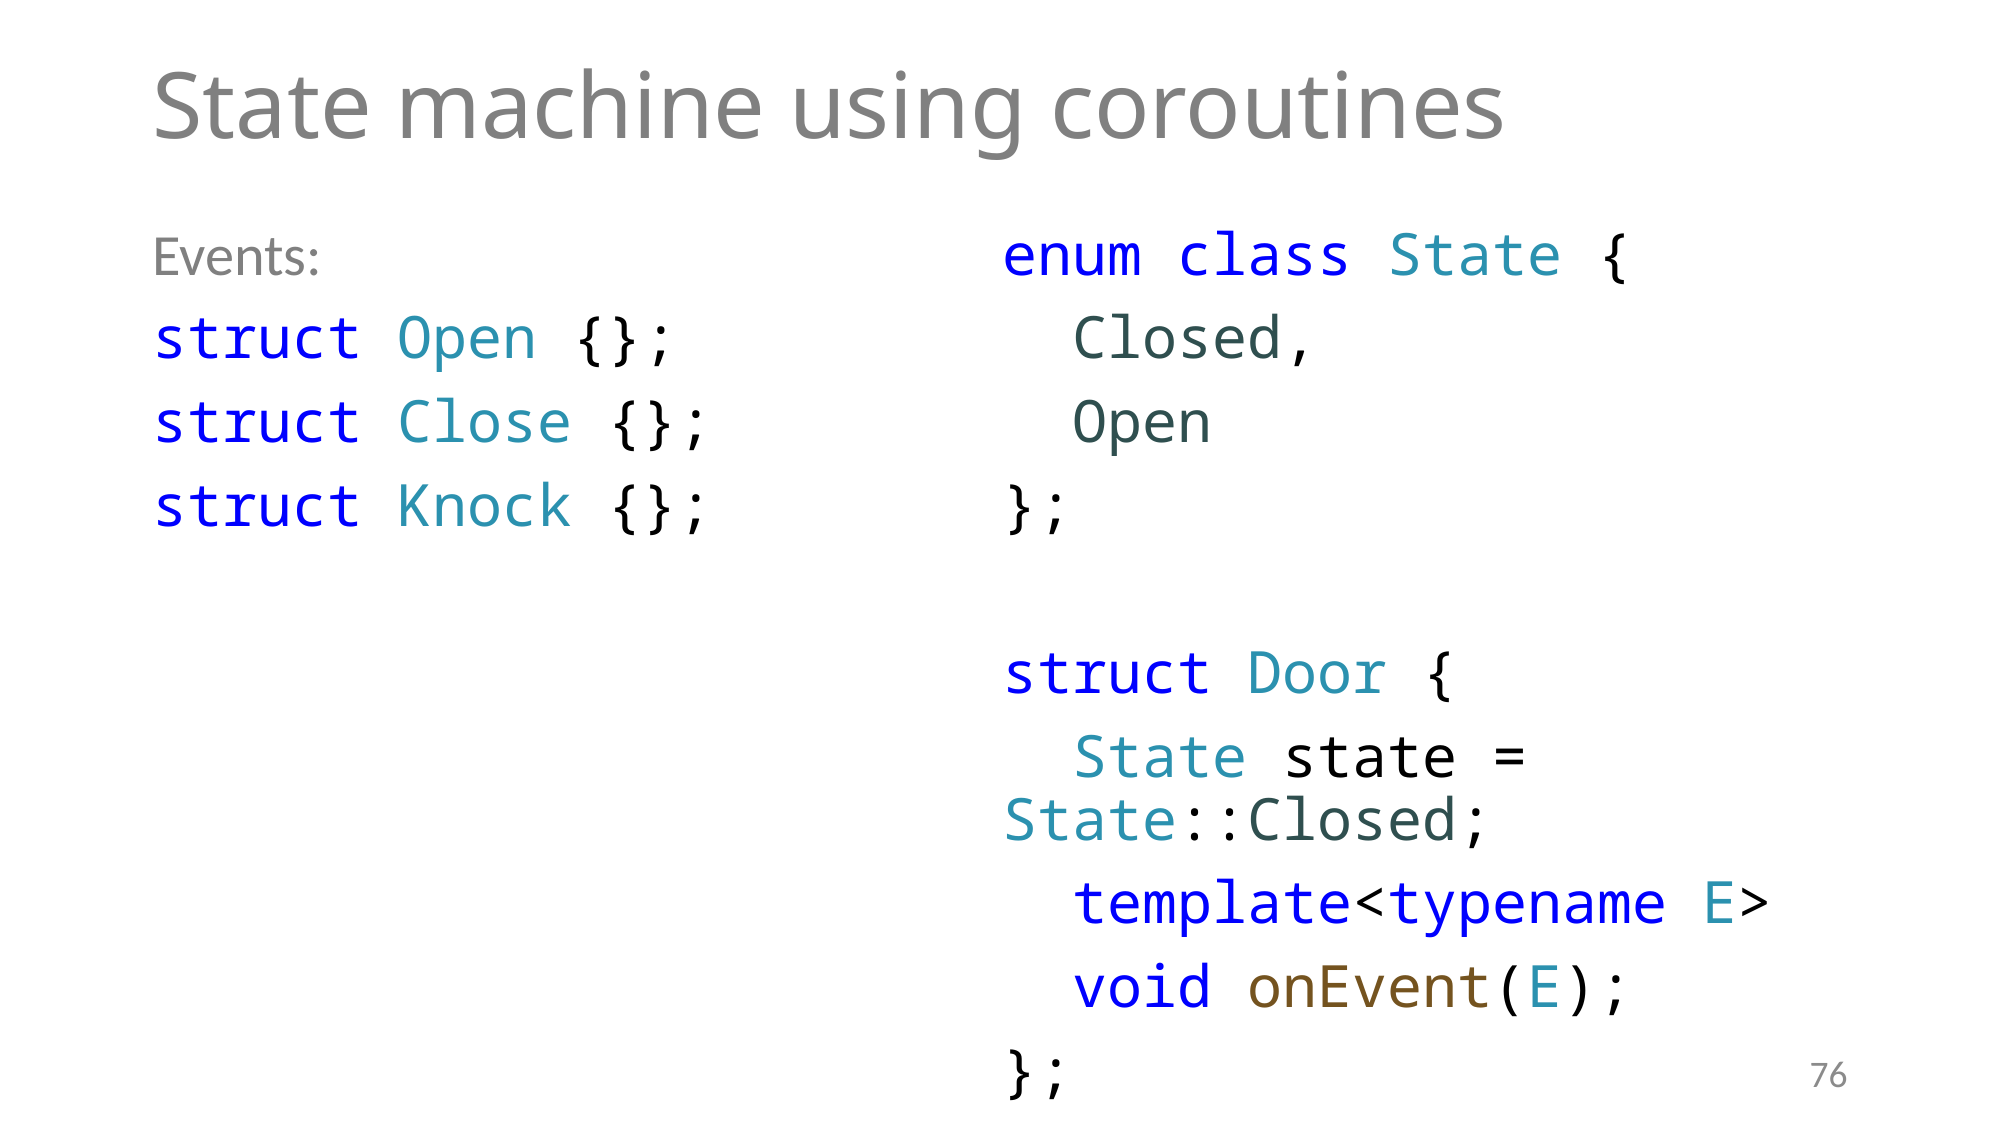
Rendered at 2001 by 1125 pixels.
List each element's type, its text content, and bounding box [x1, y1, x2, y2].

title State machine using coroutines [137, 0, 1863, 218]
list Events: struct Open {}; struct Close {}; struct Knock {}; [137, 217, 955, 1043]
list enum class State { Closed, Open }; struct Door { State state = State::Closed; template<typename E> void onEvent(E); }; [987, 217, 2000, 1125]
slide_number 76 [1412, 1042, 1863, 1103]
